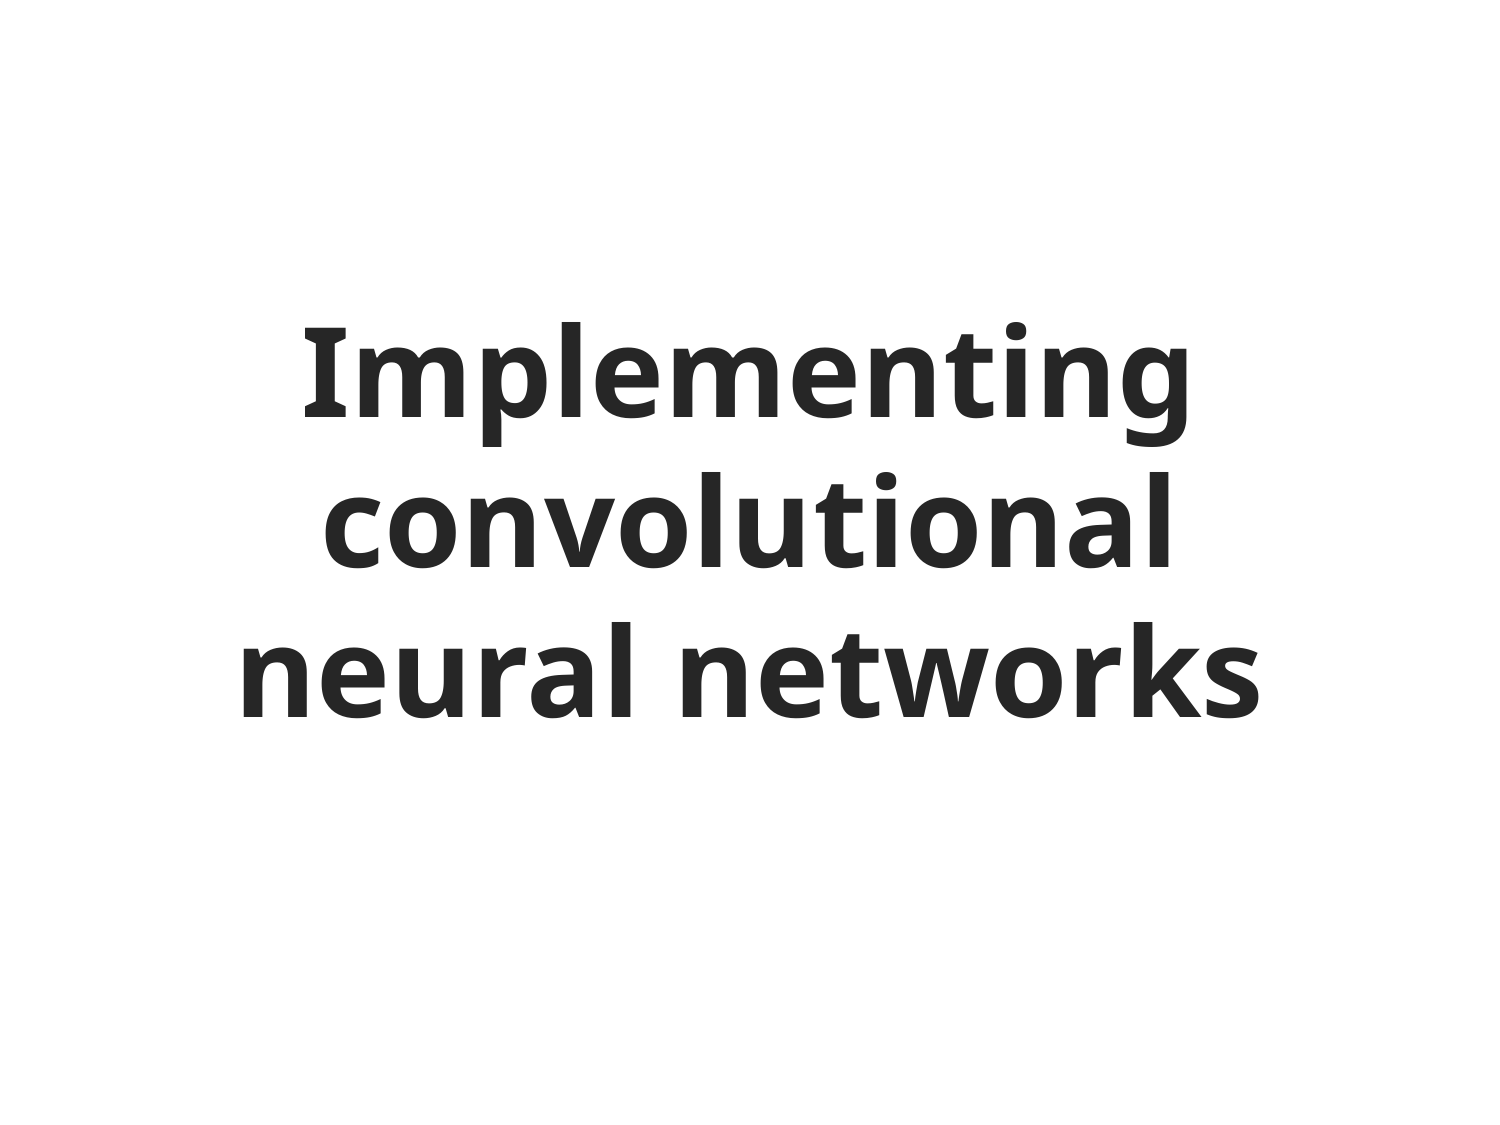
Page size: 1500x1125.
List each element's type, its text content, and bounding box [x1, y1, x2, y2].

text_box Implementing convolutional neural networks [112, 259, 1388, 776]
